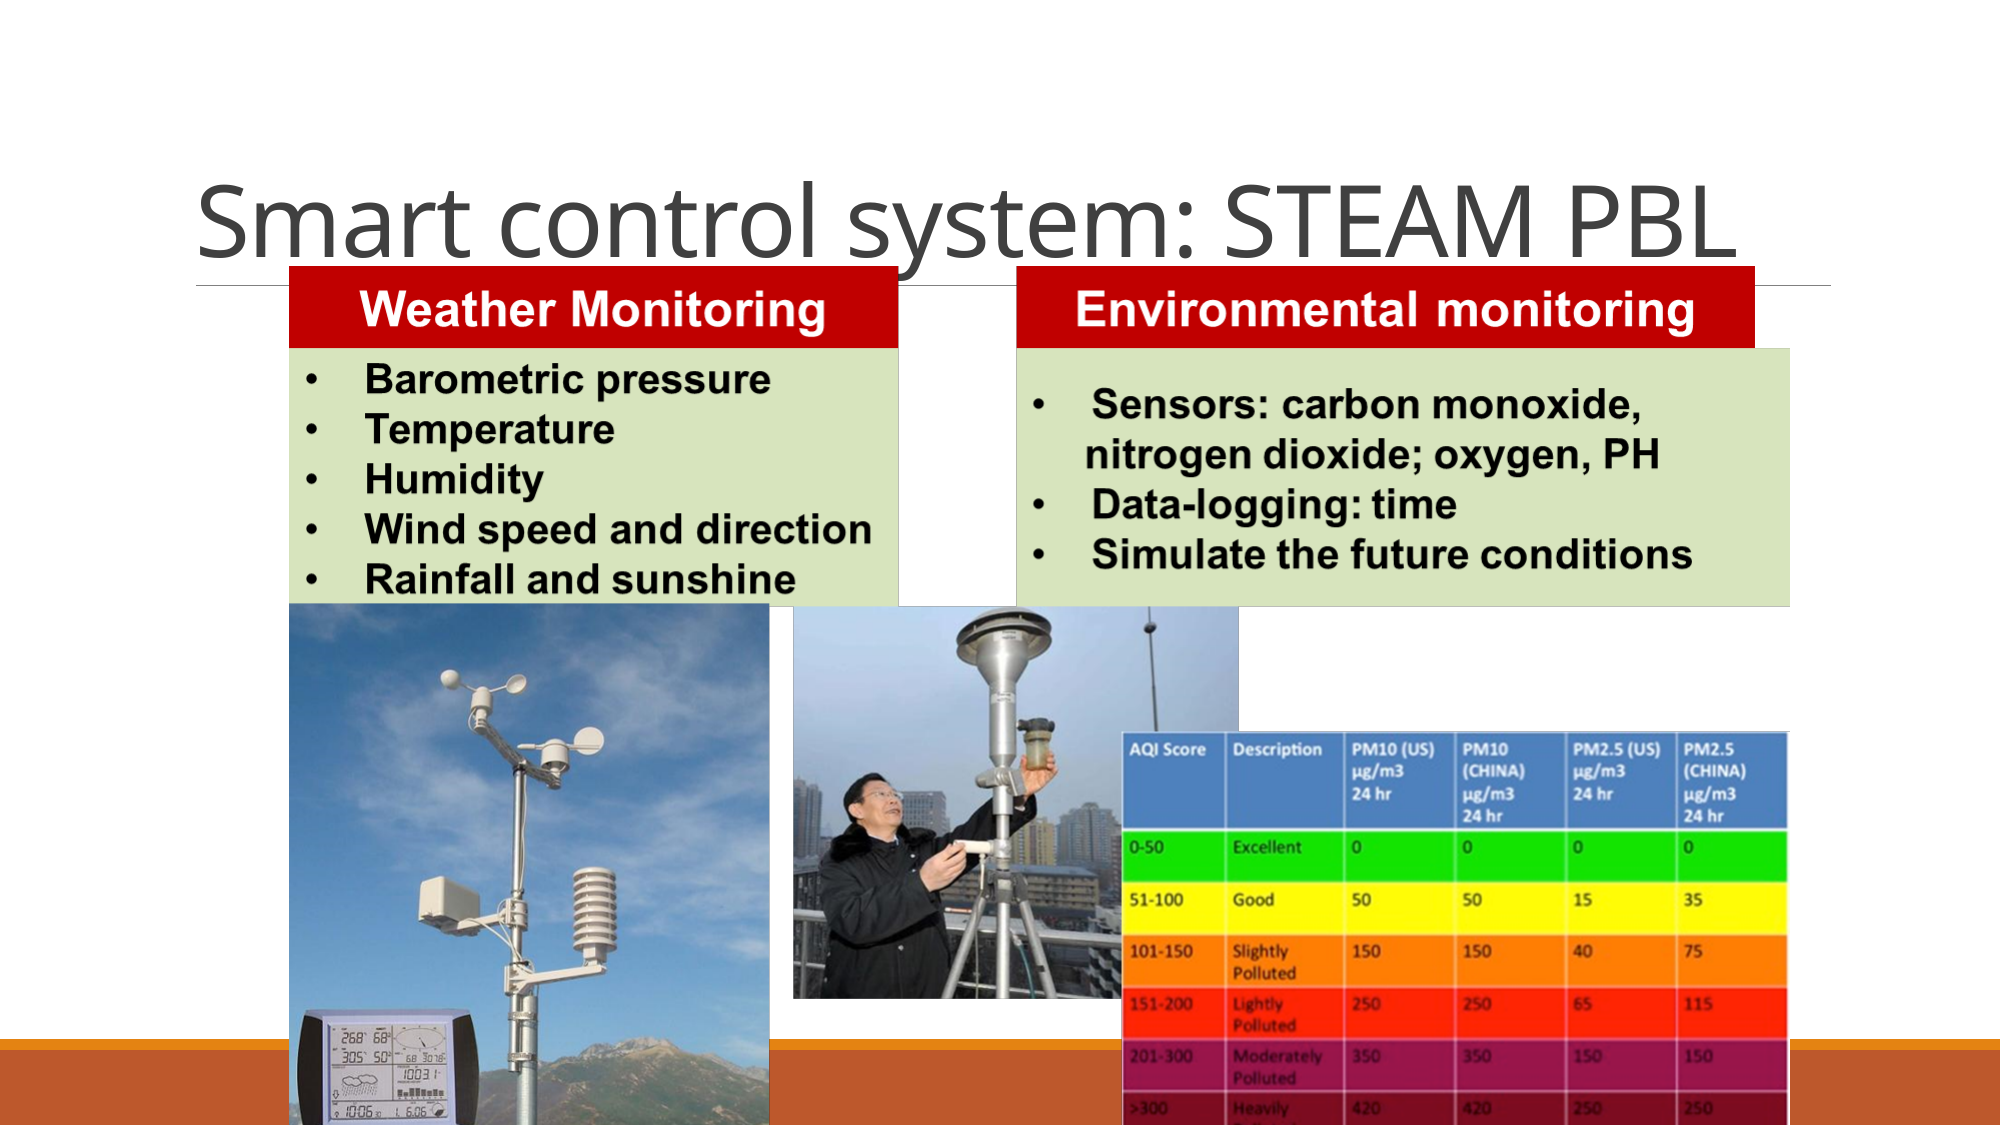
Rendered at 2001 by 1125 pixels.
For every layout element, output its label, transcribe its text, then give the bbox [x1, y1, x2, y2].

title Smart control system: STEAM PBL [180, 47, 1830, 285]
picture [279, 263, 1791, 1125]
